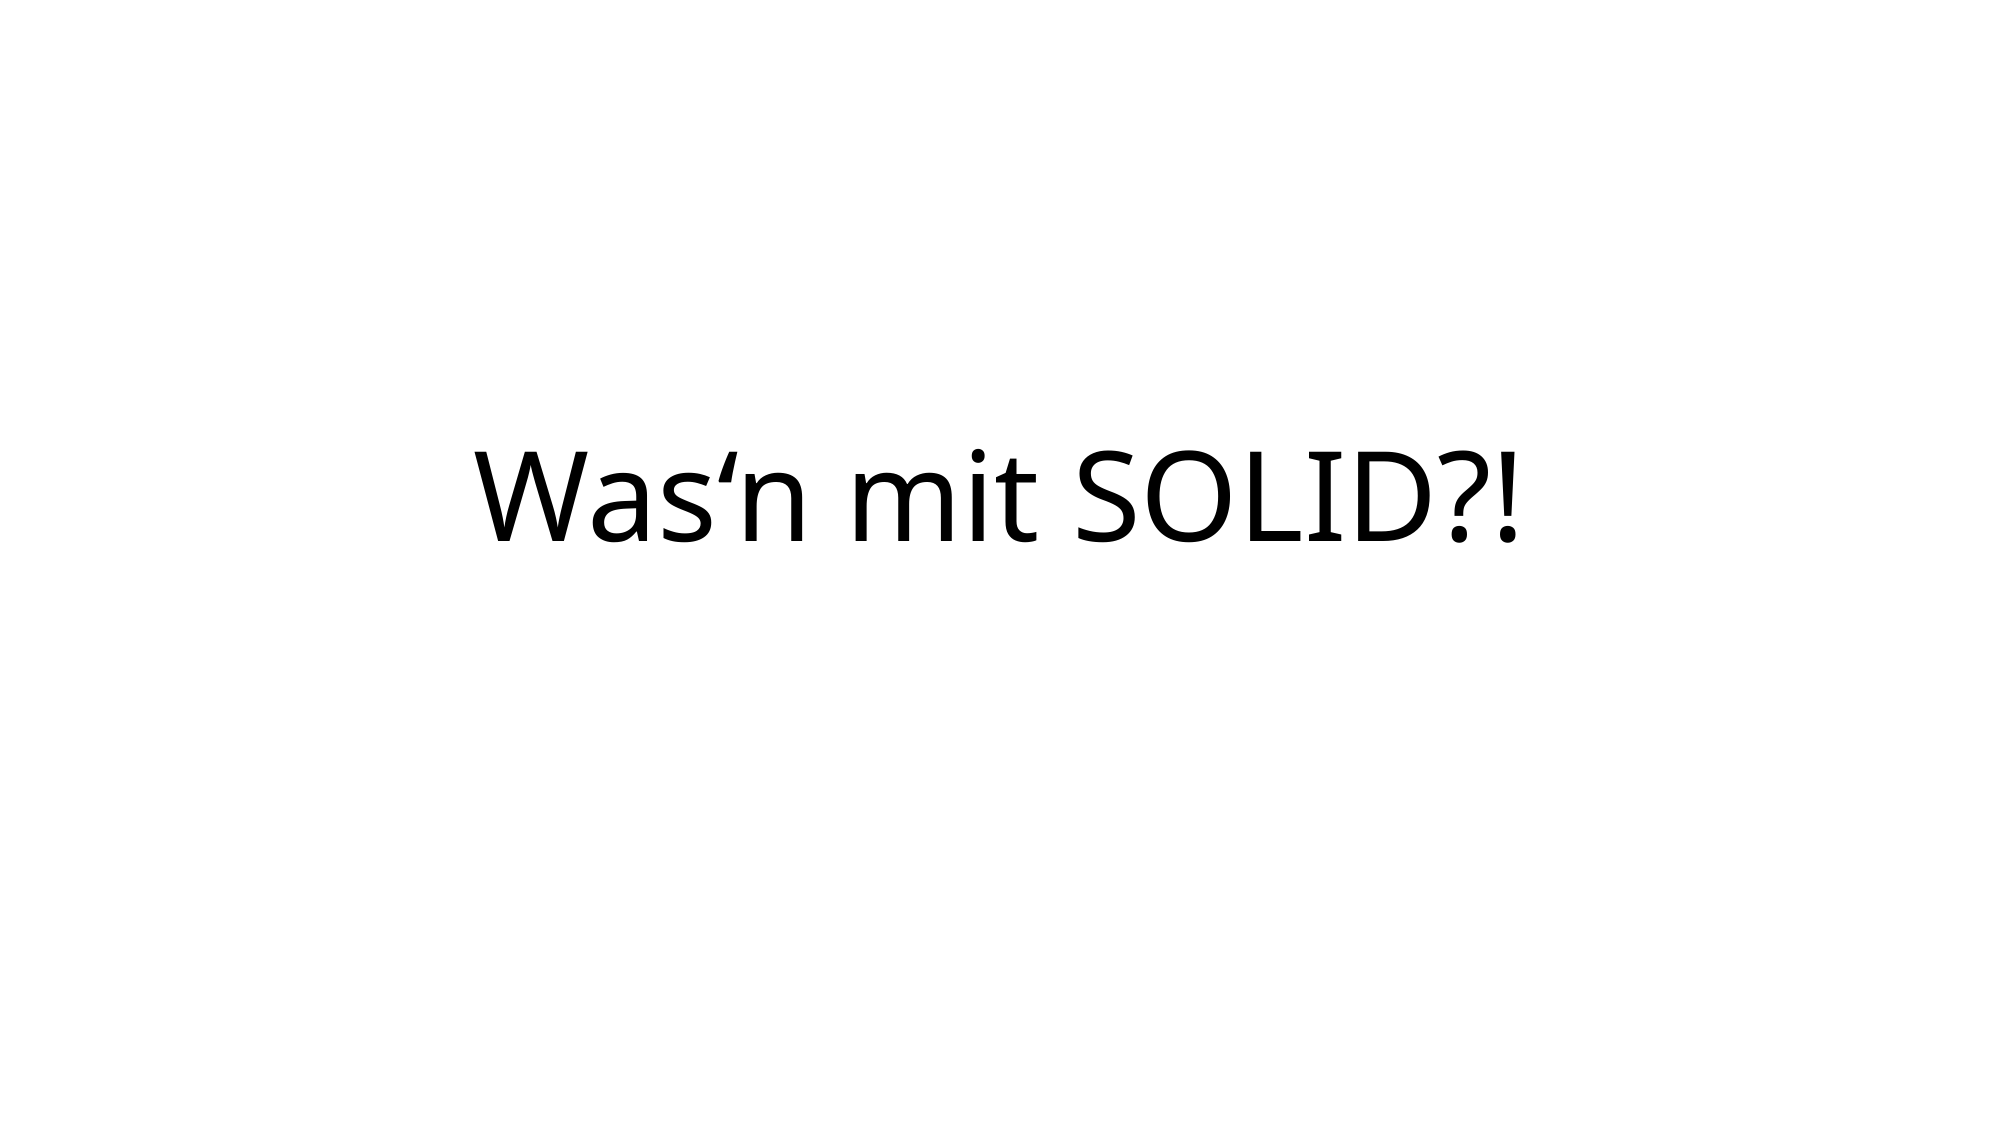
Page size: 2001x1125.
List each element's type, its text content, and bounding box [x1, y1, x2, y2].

title Was‘n mit SOLID?! [249, 184, 1750, 576]
